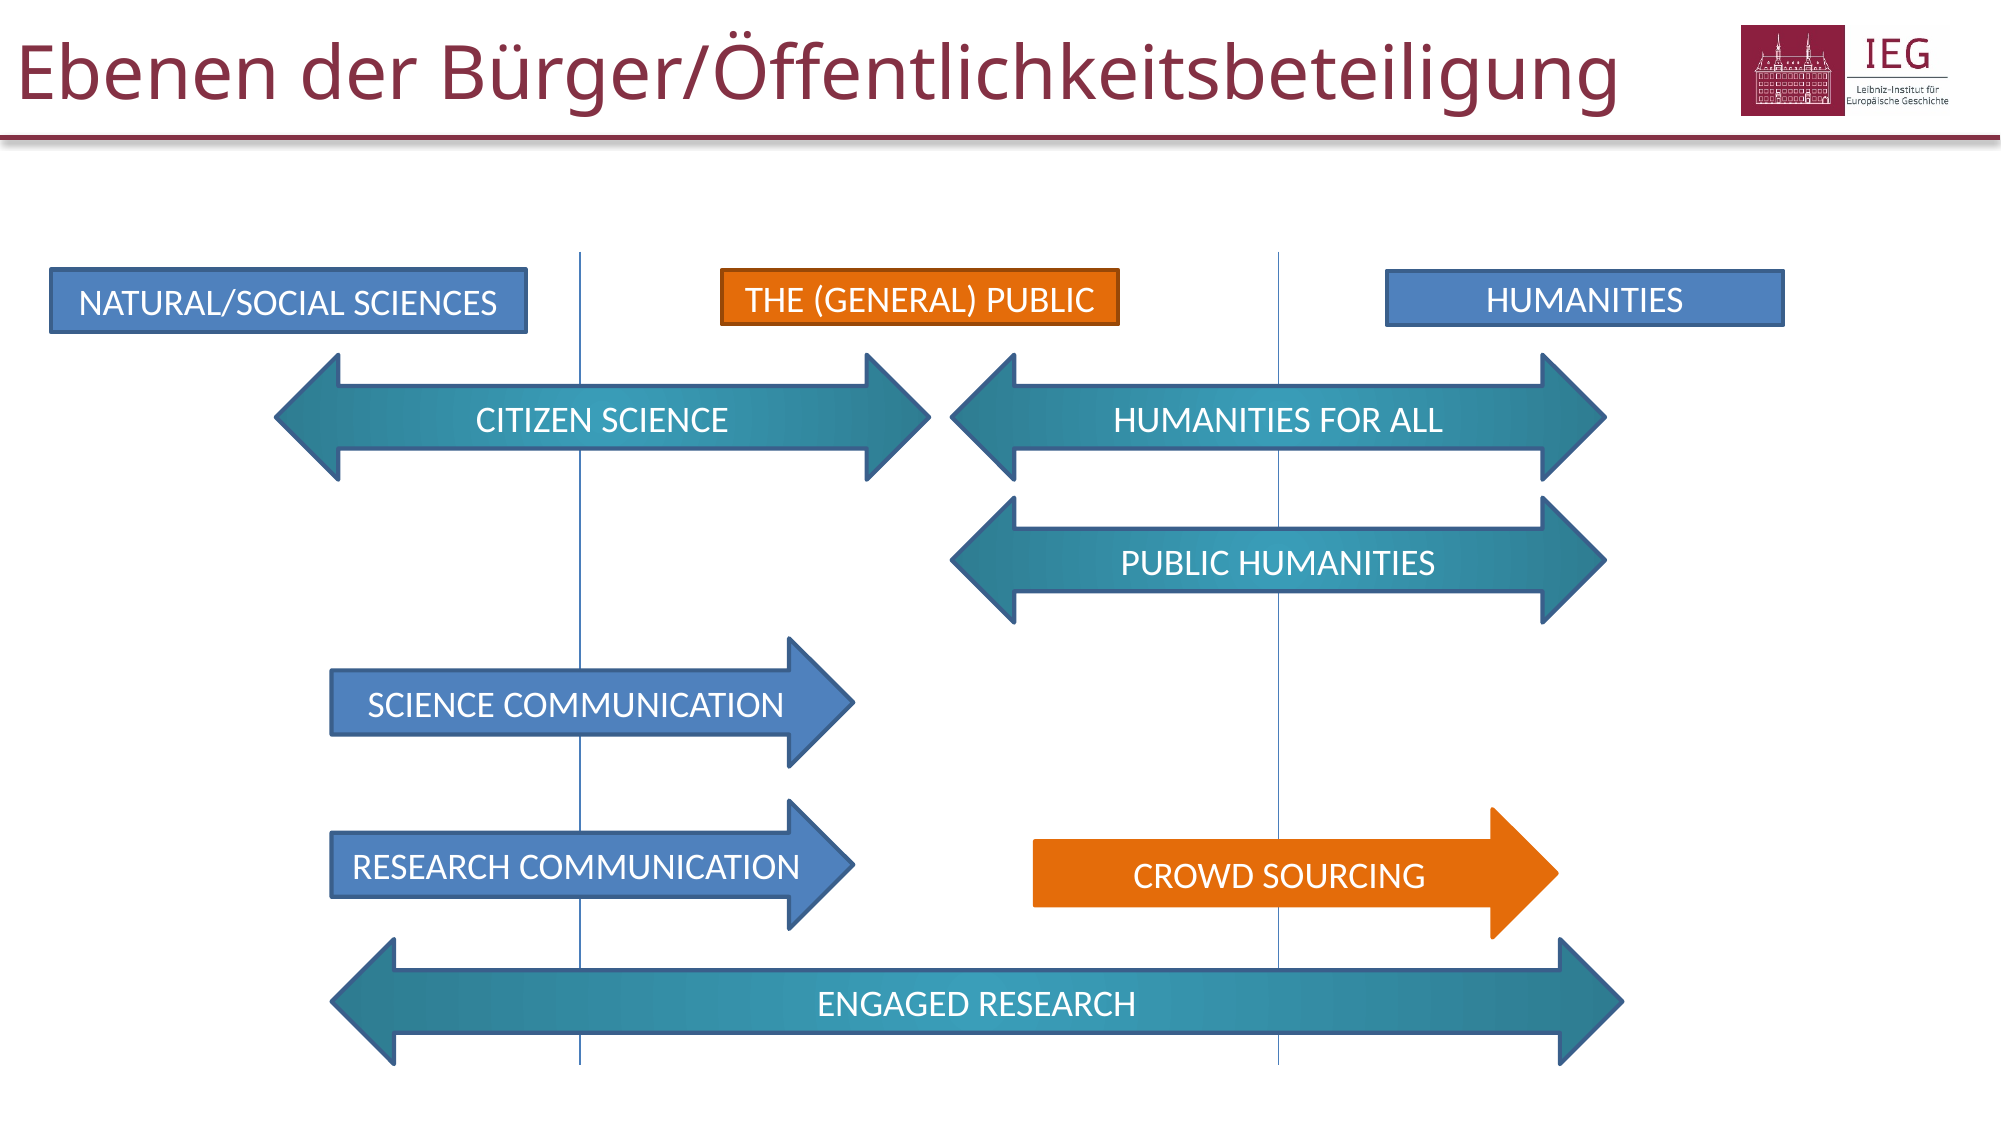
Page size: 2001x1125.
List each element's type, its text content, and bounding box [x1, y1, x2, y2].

text_box ENGAGED RESEARCH [584, 968, 1273, 1035]
text_box PUBLIC HUMANITIES [1282, 495, 1608, 625]
text_box ENGAGED RESEARCH [329, 937, 575, 1067]
text_box ENGAGED RESEARCH [1282, 937, 1625, 1067]
text_box RESEARCH COMMUNICATION [584, 798, 856, 931]
text_box PUBLIC HUMANITIES [949, 495, 1273, 625]
text_box SCIENCE COMMUNICATION [329, 668, 575, 737]
text_box HUMANITIES FOR ALL [1282, 352, 1608, 482]
text_box CROWD SOURCING [1032, 839, 1273, 908]
title Ebenen der Bürger/Öffentlichkeitsbeteiligung [0, 0, 1800, 141]
text_box RESEARCH COMMUNICATION [329, 830, 575, 899]
text_box SCIENCE COMMUNICATION [584, 636, 856, 769]
text_box CITIZEN SCIENCE [273, 352, 575, 482]
text_box CROWD SOURCING [1282, 807, 1559, 940]
text_box NATURAL/SOCIAL SCIENCES [49, 267, 528, 334]
text_box HUMANITIES FOR ALL [949, 352, 1273, 482]
text_box CITIZEN SCIENCE [584, 352, 932, 482]
picture [1800, 25, 1950, 116]
text_box HUMANITIES [1385, 269, 1785, 327]
text_box THE (GENERAL) PUBLIC [720, 268, 1120, 326]
